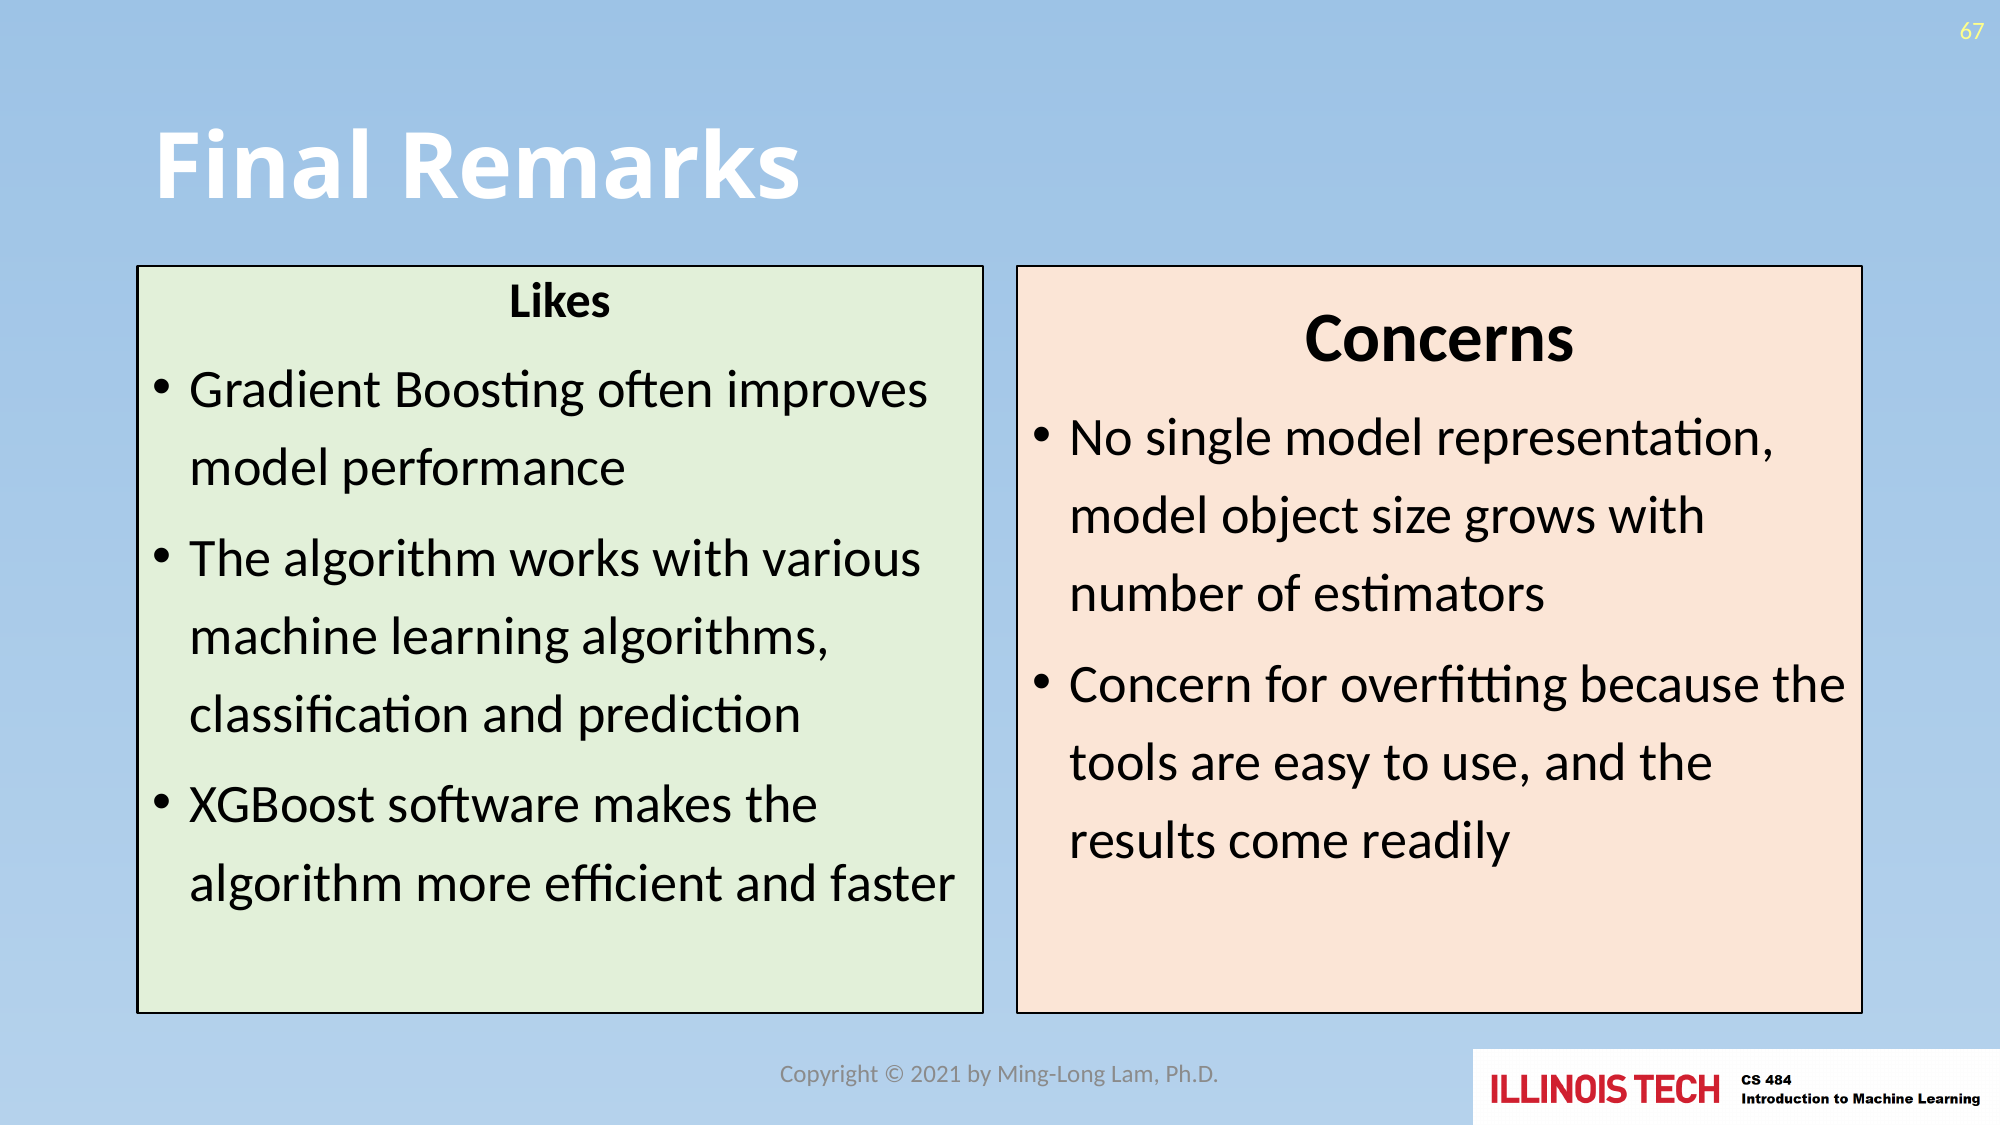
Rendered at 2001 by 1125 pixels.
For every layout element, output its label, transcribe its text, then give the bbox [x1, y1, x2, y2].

slide_number 67 [1550, 0, 2000, 60]
text_box Concerns No single model representation, model object size grows with number of estimators Concern for overfitting because the tools are easy to use, and the results come readily [1017, 266, 1863, 1014]
footer Copyright © 2021 by Ming-Long Lam, Ph.D. [662, 1042, 1338, 1103]
title Final Remarks [137, 59, 1863, 278]
picture [1473, 1049, 2000, 1125]
list Likes Gradient Boosting often improves model performance The algorithm works with various machine learning algorithms, classification and prediction XGBoost software makes the algorithm more efficient and faster [137, 266, 983, 1014]
